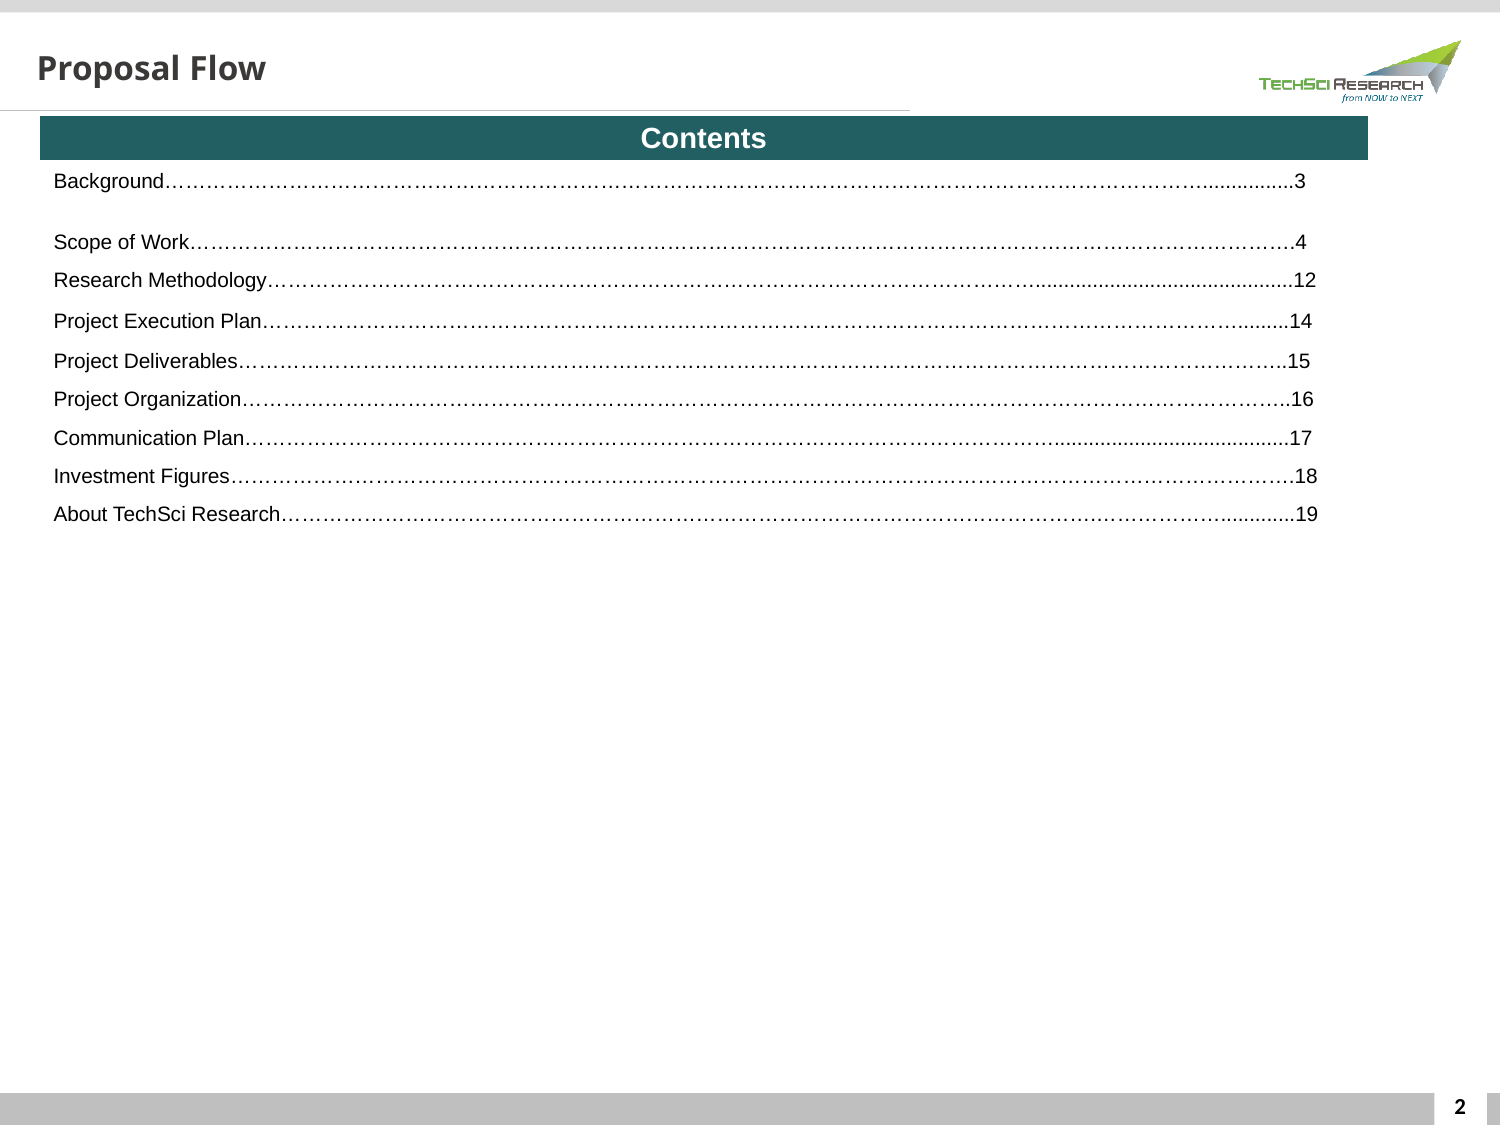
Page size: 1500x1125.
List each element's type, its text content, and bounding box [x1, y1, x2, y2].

table_cell Project Execution Plan…………………………………………………………………………………………………………………………….........14 [40, 303, 1368, 341]
table_cell Project Deliverables……………………………………………………………………………………………………………………………………..15 [40, 343, 1368, 380]
table_cell Background……………………………………………………………………………………………………………………………………................3 [40, 165, 1368, 222]
list Proposal Flow [21, 31, 1312, 107]
picture [1312, 39, 1461, 104]
table_cell Communication Plan……………………………………………………………………………………………………….........................................17 [40, 420, 1368, 456]
table_cell About TechSci Research……………………………………………………………………………………………………….……………….............19 [40, 496, 1368, 533]
table_header Contents [40, 116, 1368, 160]
table_cell Scope of Work…………………………………………………………………………………………………………………………………………….4 [40, 224, 1368, 261]
table_cell Investment Figures……………………………………………………………………………………………………………………………………….18 [40, 458, 1368, 495]
table_cell Project Organization……………………………………………………………………………………………………………………………………..16 [40, 381, 1368, 418]
table_cell Research Methodology………………………………………………………………………………………………….............................................12 [40, 262, 1368, 301]
